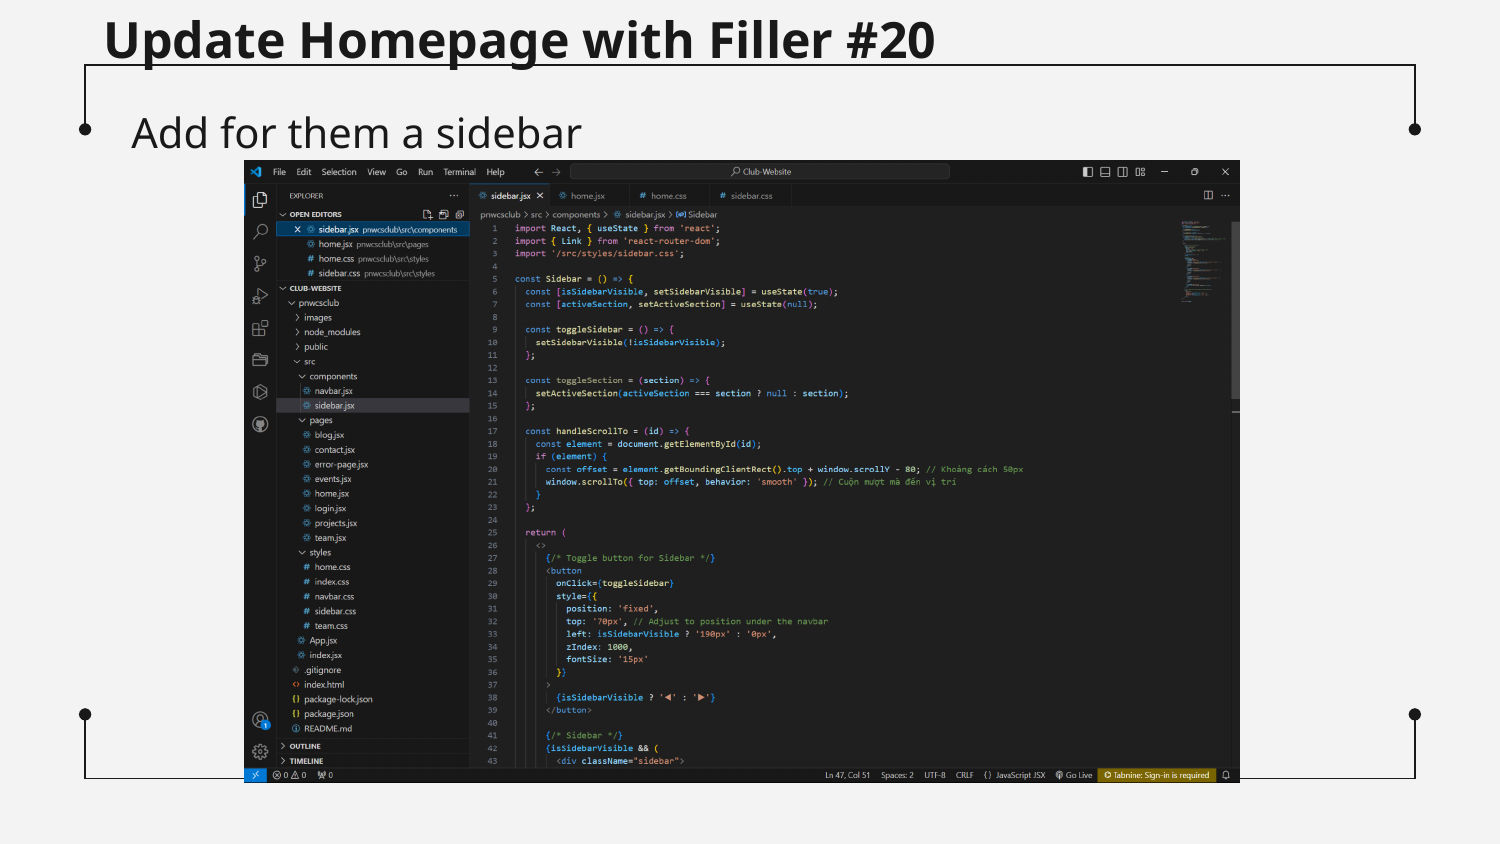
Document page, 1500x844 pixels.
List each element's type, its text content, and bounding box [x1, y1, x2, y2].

title Update Homepage with Filler #20 [88, 0, 1114, 84]
picture [243, 160, 1241, 784]
title Add for them a sidebar [116, 66, 1142, 172]
